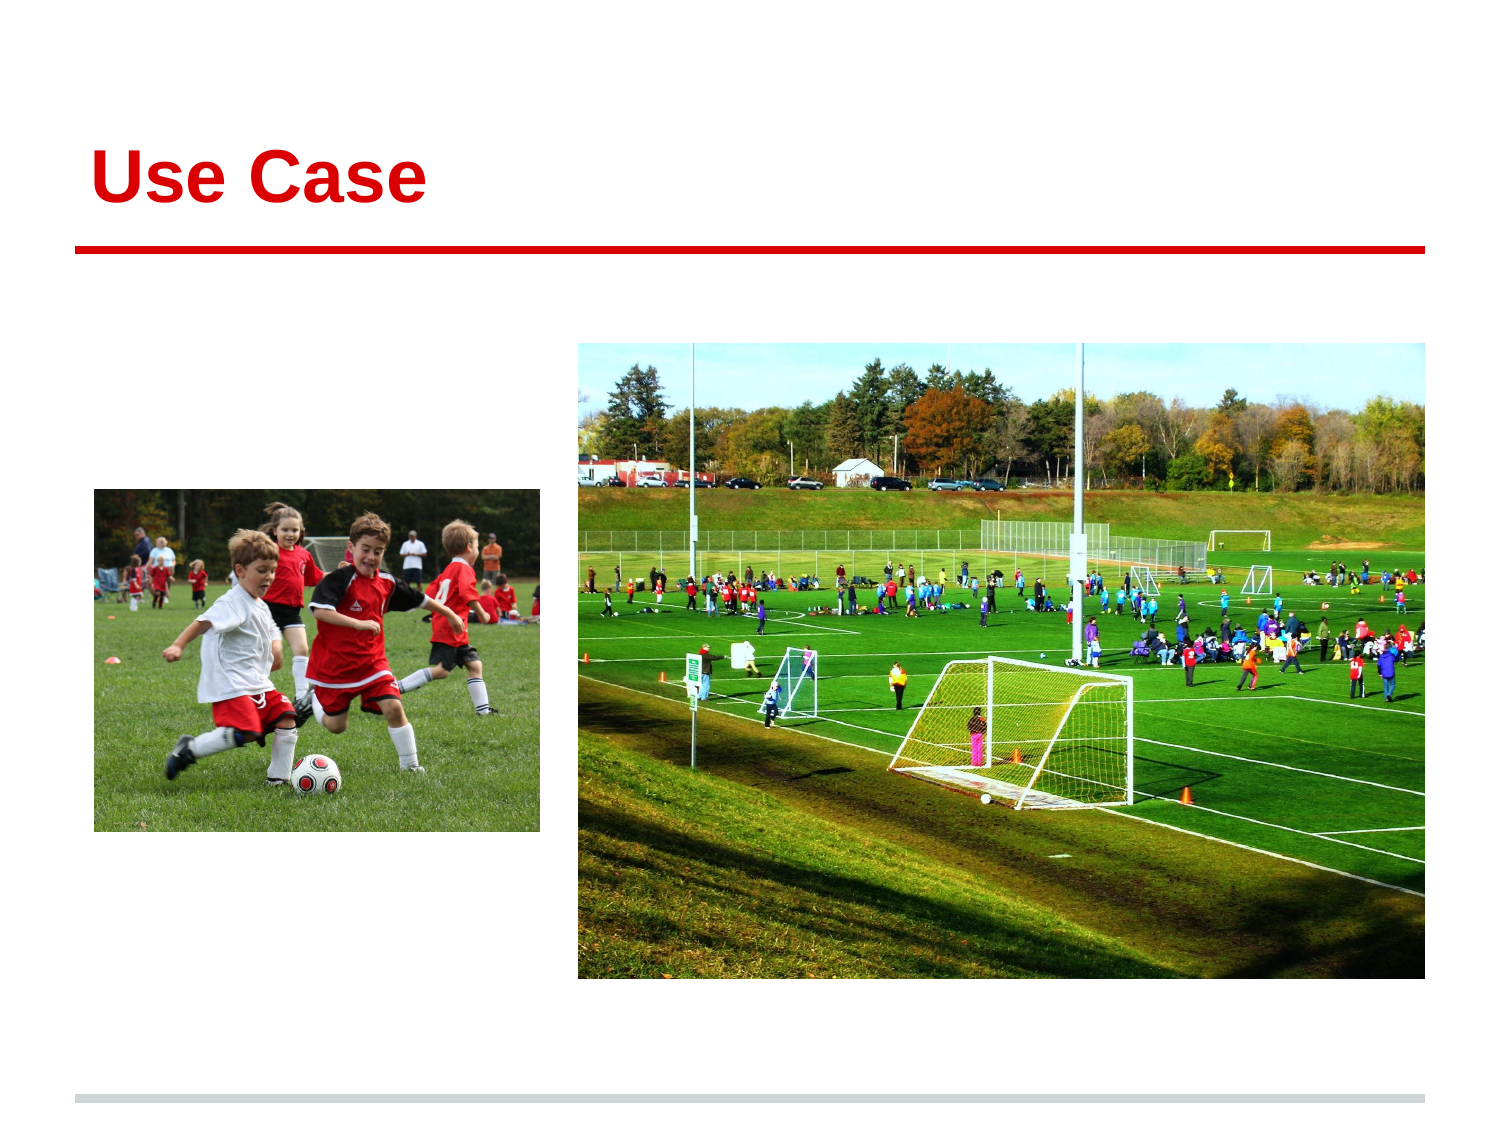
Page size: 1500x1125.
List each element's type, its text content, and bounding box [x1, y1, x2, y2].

title Use Case [75, 45, 1425, 233]
picture [93, 489, 540, 833]
picture [577, 343, 1426, 979]
